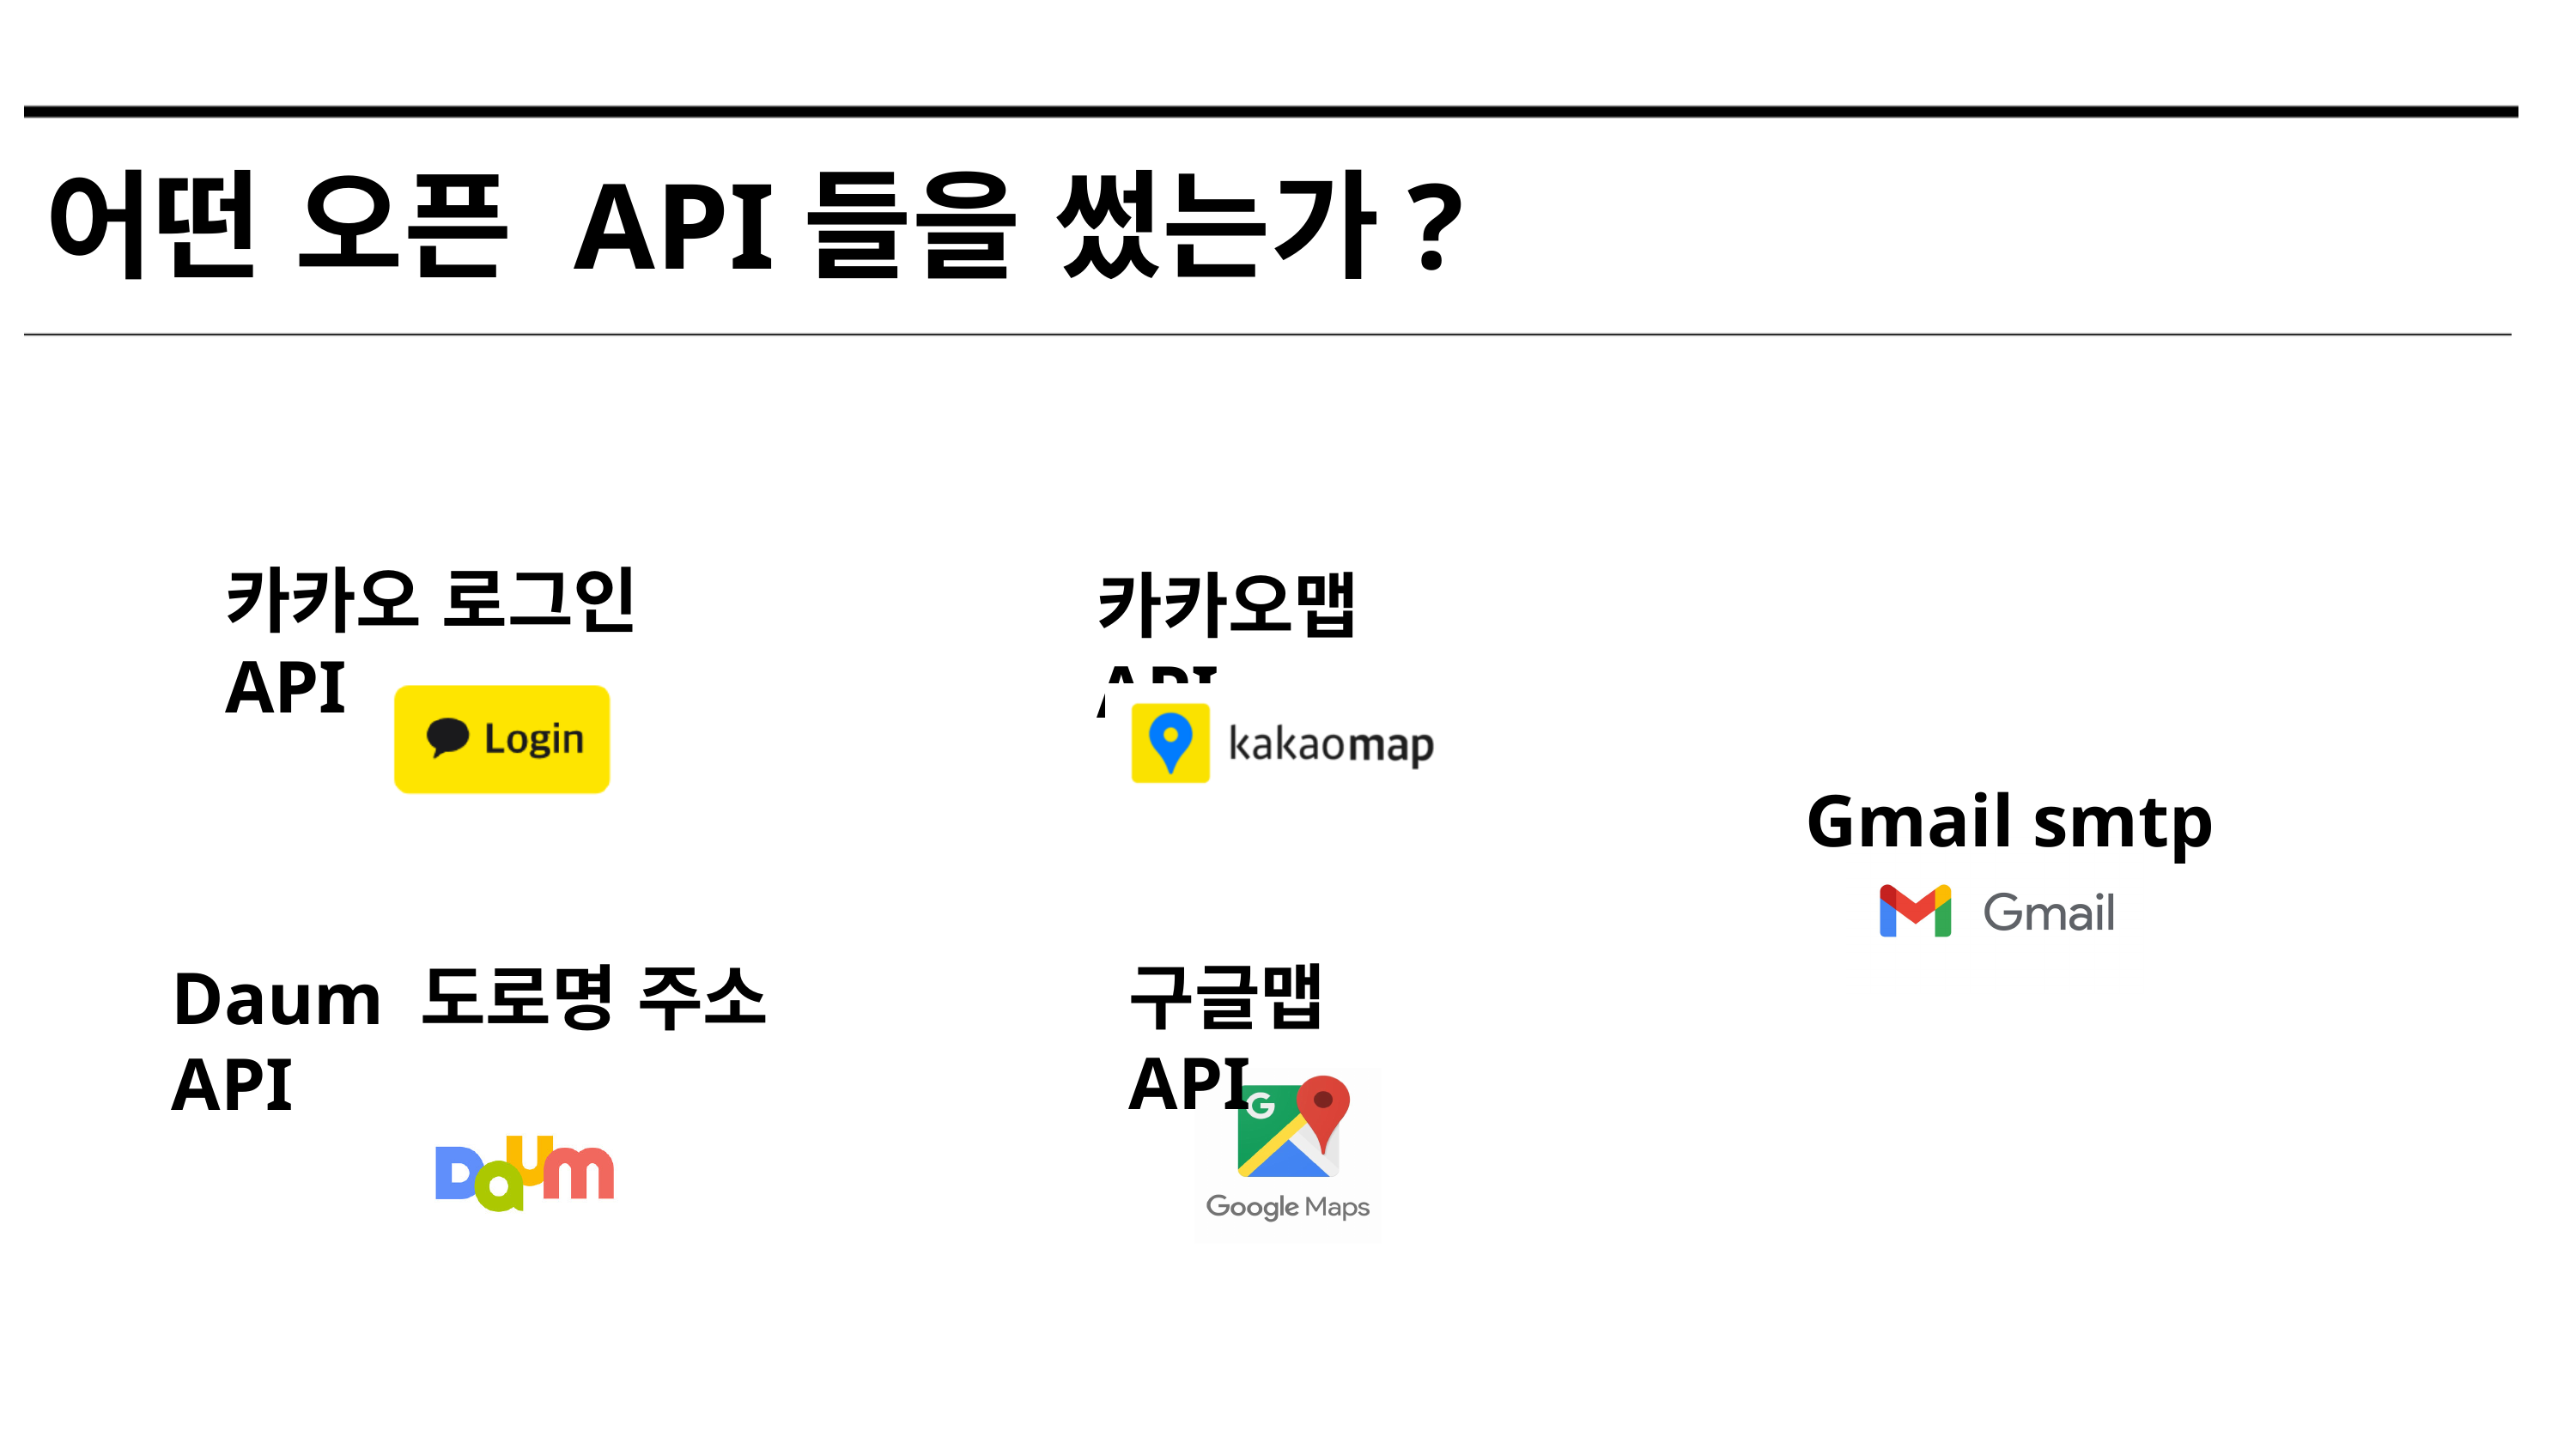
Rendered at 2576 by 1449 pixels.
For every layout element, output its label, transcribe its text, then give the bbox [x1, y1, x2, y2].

text_box Daum 도로명 주소 API [158, 939, 891, 1050]
picture [346, 655, 660, 830]
text_box 구글맵 API [1115, 938, 1492, 1021]
picture [1105, 682, 1461, 803]
text_box Gmail smtp [1792, 762, 2254, 844]
text_box 어떤 오픈 API들을 썼는가? [32, 144, 1578, 300]
picture [1845, 829, 2144, 994]
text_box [24, 331, 2512, 338]
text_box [23, 89, 2519, 135]
picture [301, 1041, 748, 1305]
text_box 카카오맵 API [1084, 547, 1524, 629]
picture [1194, 1068, 1382, 1245]
text_box 카카오 로그인 API [212, 543, 794, 624]
